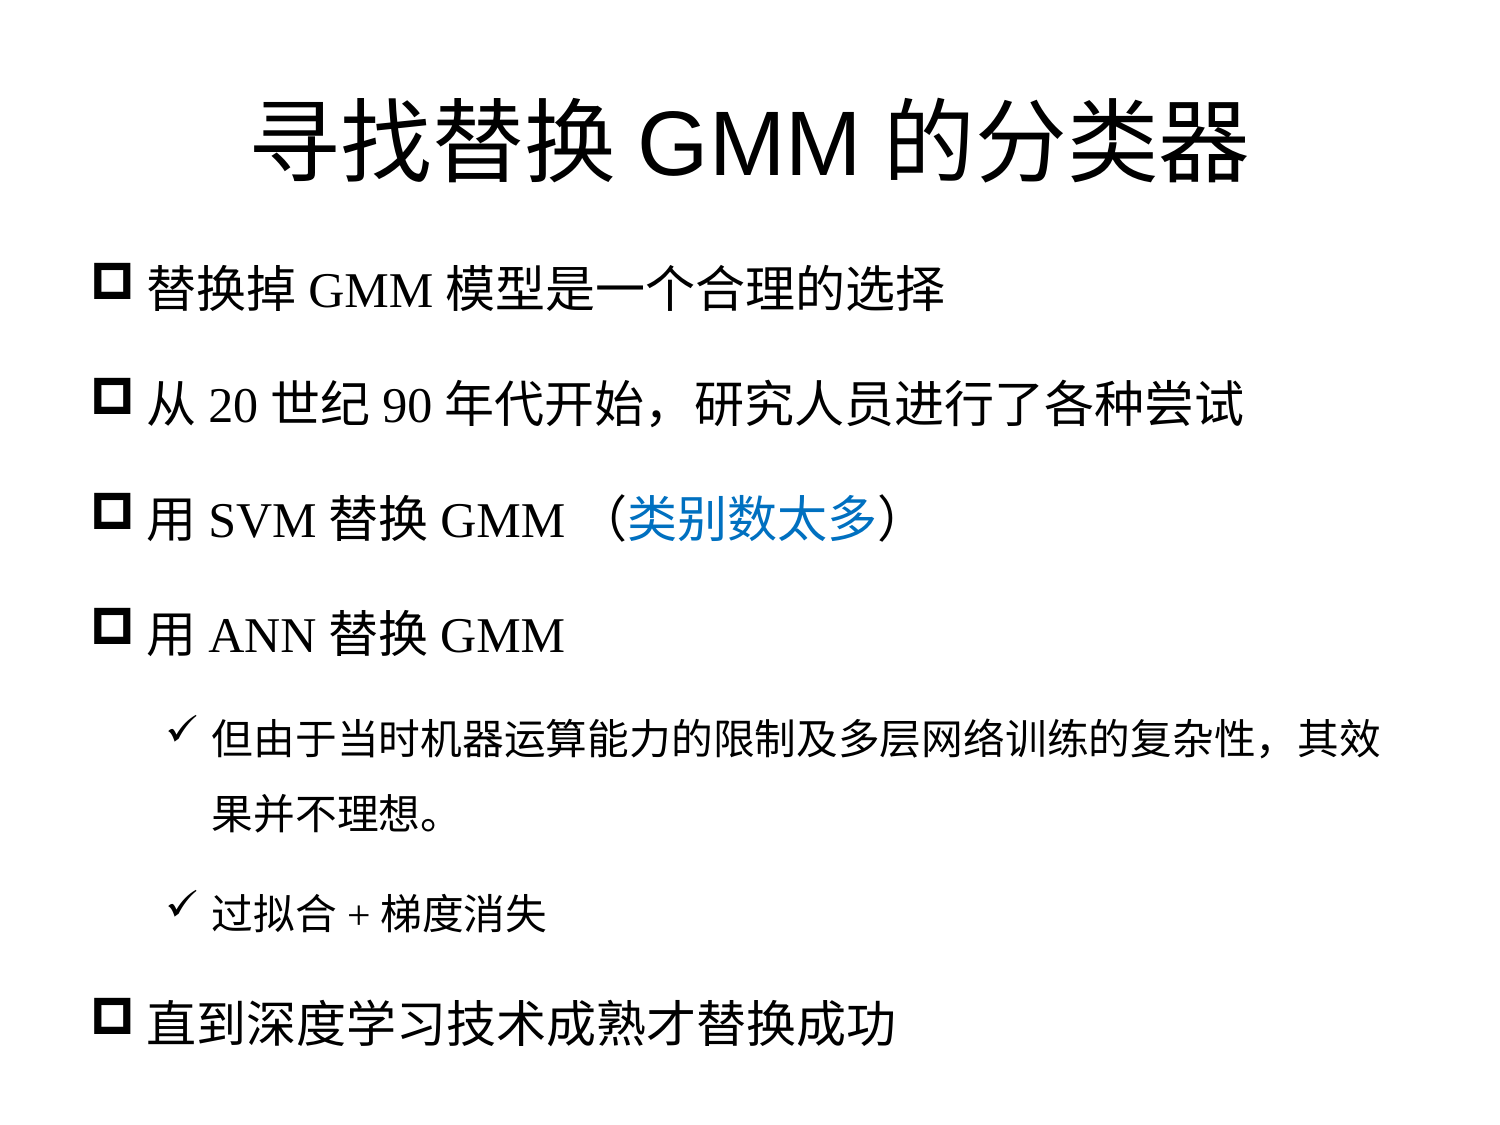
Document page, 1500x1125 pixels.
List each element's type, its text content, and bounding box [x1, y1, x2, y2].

list 替换掉GMM模型是一个合理的选择 从20世纪90年代开始，研究人员进行了各种尝试 用SVM替换GMM（类别数太多） 用ANN替换GMM 但由于当时机器运算能力的限制及多层网络训练的复杂性，其效果并不理想。 过拟合+梯度消失 直到深度学习技术成熟才替换成功 [75, 220, 1425, 1083]
title 寻找替换GMM的分类器 [75, 45, 1425, 220]
